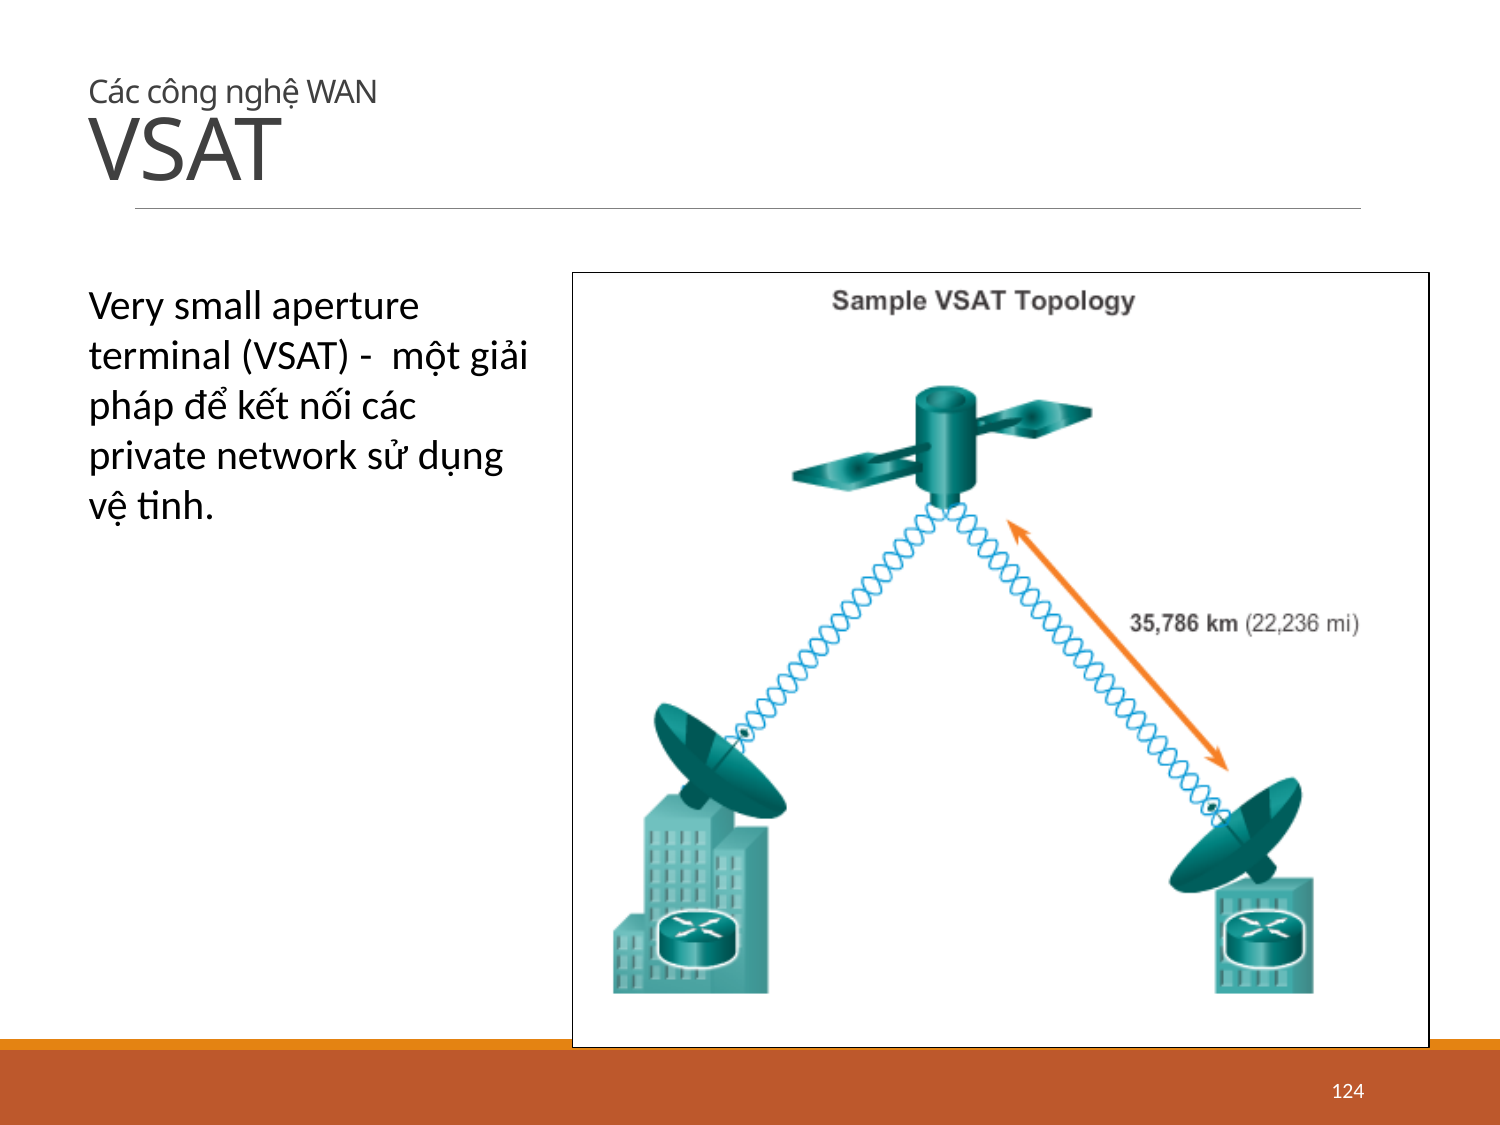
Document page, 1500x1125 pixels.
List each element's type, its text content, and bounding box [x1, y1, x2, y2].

title Các công nghệ WAN VSAT [73, 68, 1410, 206]
text_box Very small aperture terminal (VSAT) - một giải pháp để kết nối các private network sử dụng vệ tinh. [73, 270, 552, 536]
slide_number 124 [1218, 1059, 1380, 1120]
picture [572, 272, 1429, 1048]
